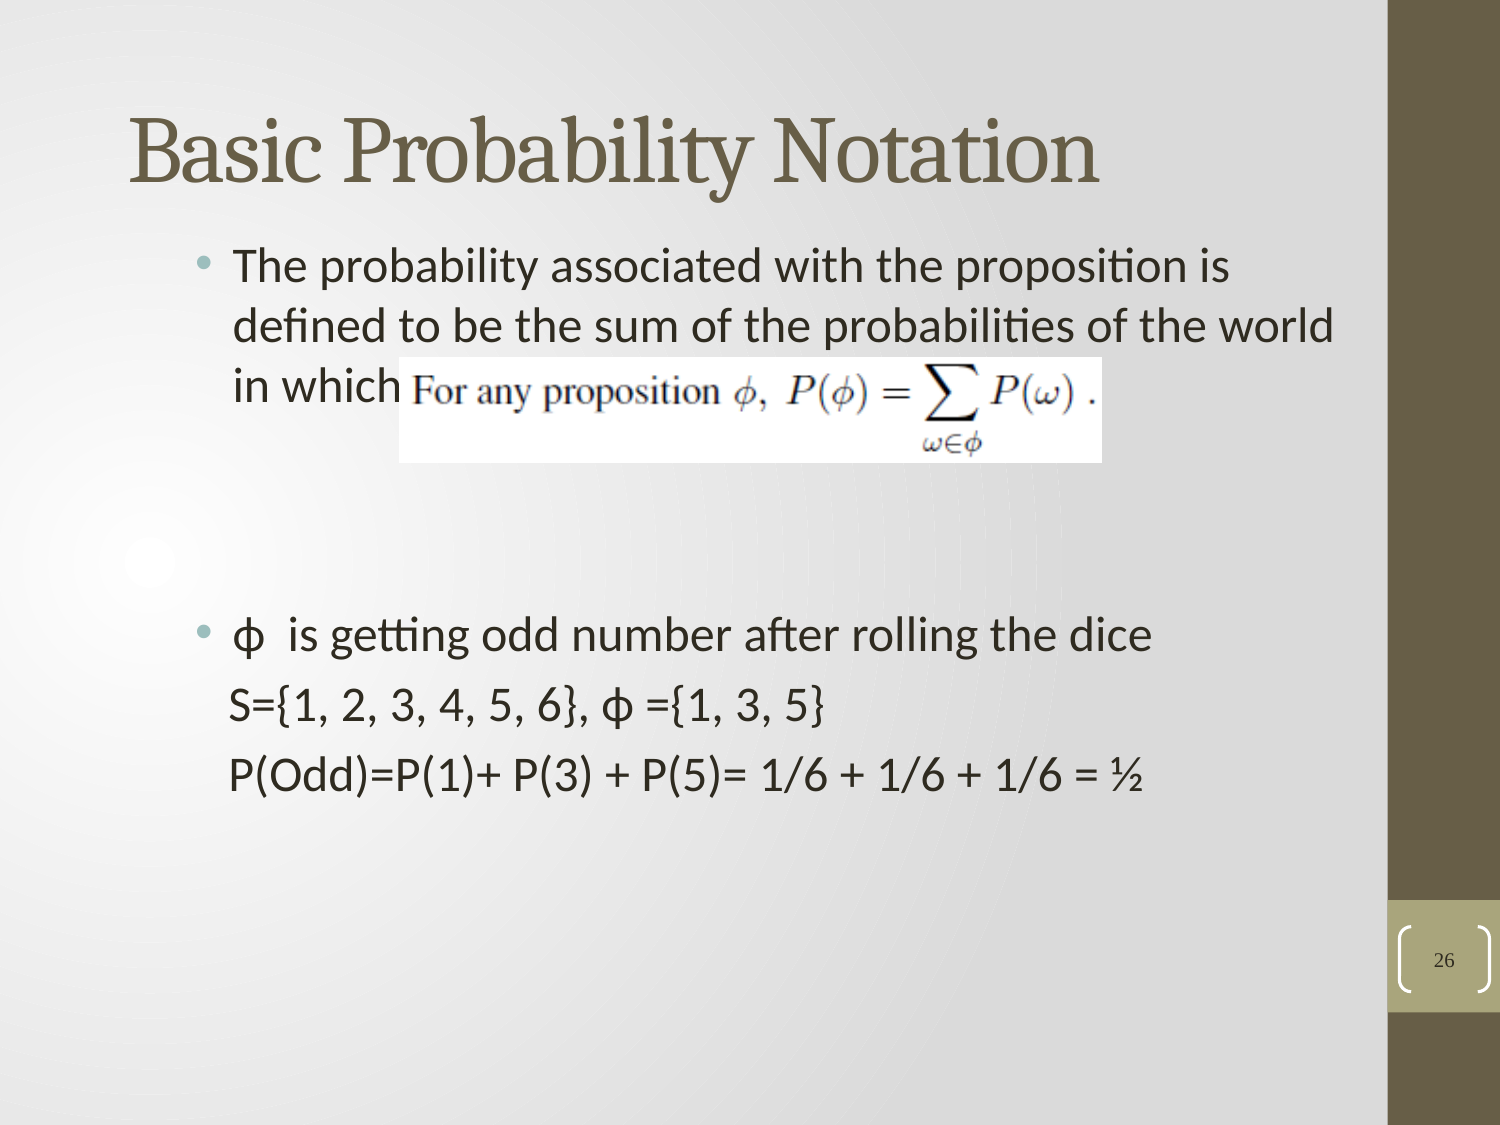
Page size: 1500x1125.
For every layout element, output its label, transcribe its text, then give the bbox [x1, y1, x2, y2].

list The probability associated with the proposition is defined to be the sum of the probabilities of the world in which the proposition holds ϕ is getting odd number after rolling the dice S={1, 2, 3, 4, 5, 6}, ϕ ={1, 3, 5} P(Odd)=P(1)+ P(3) + P(5)= 1/6 + 1/6 + 1/6 = ½ [112, 224, 1388, 1050]
title Basic Probability Notation [112, 50, 1388, 224]
picture [399, 357, 1102, 463]
slide_number 26 [1397, 925, 1492, 994]
